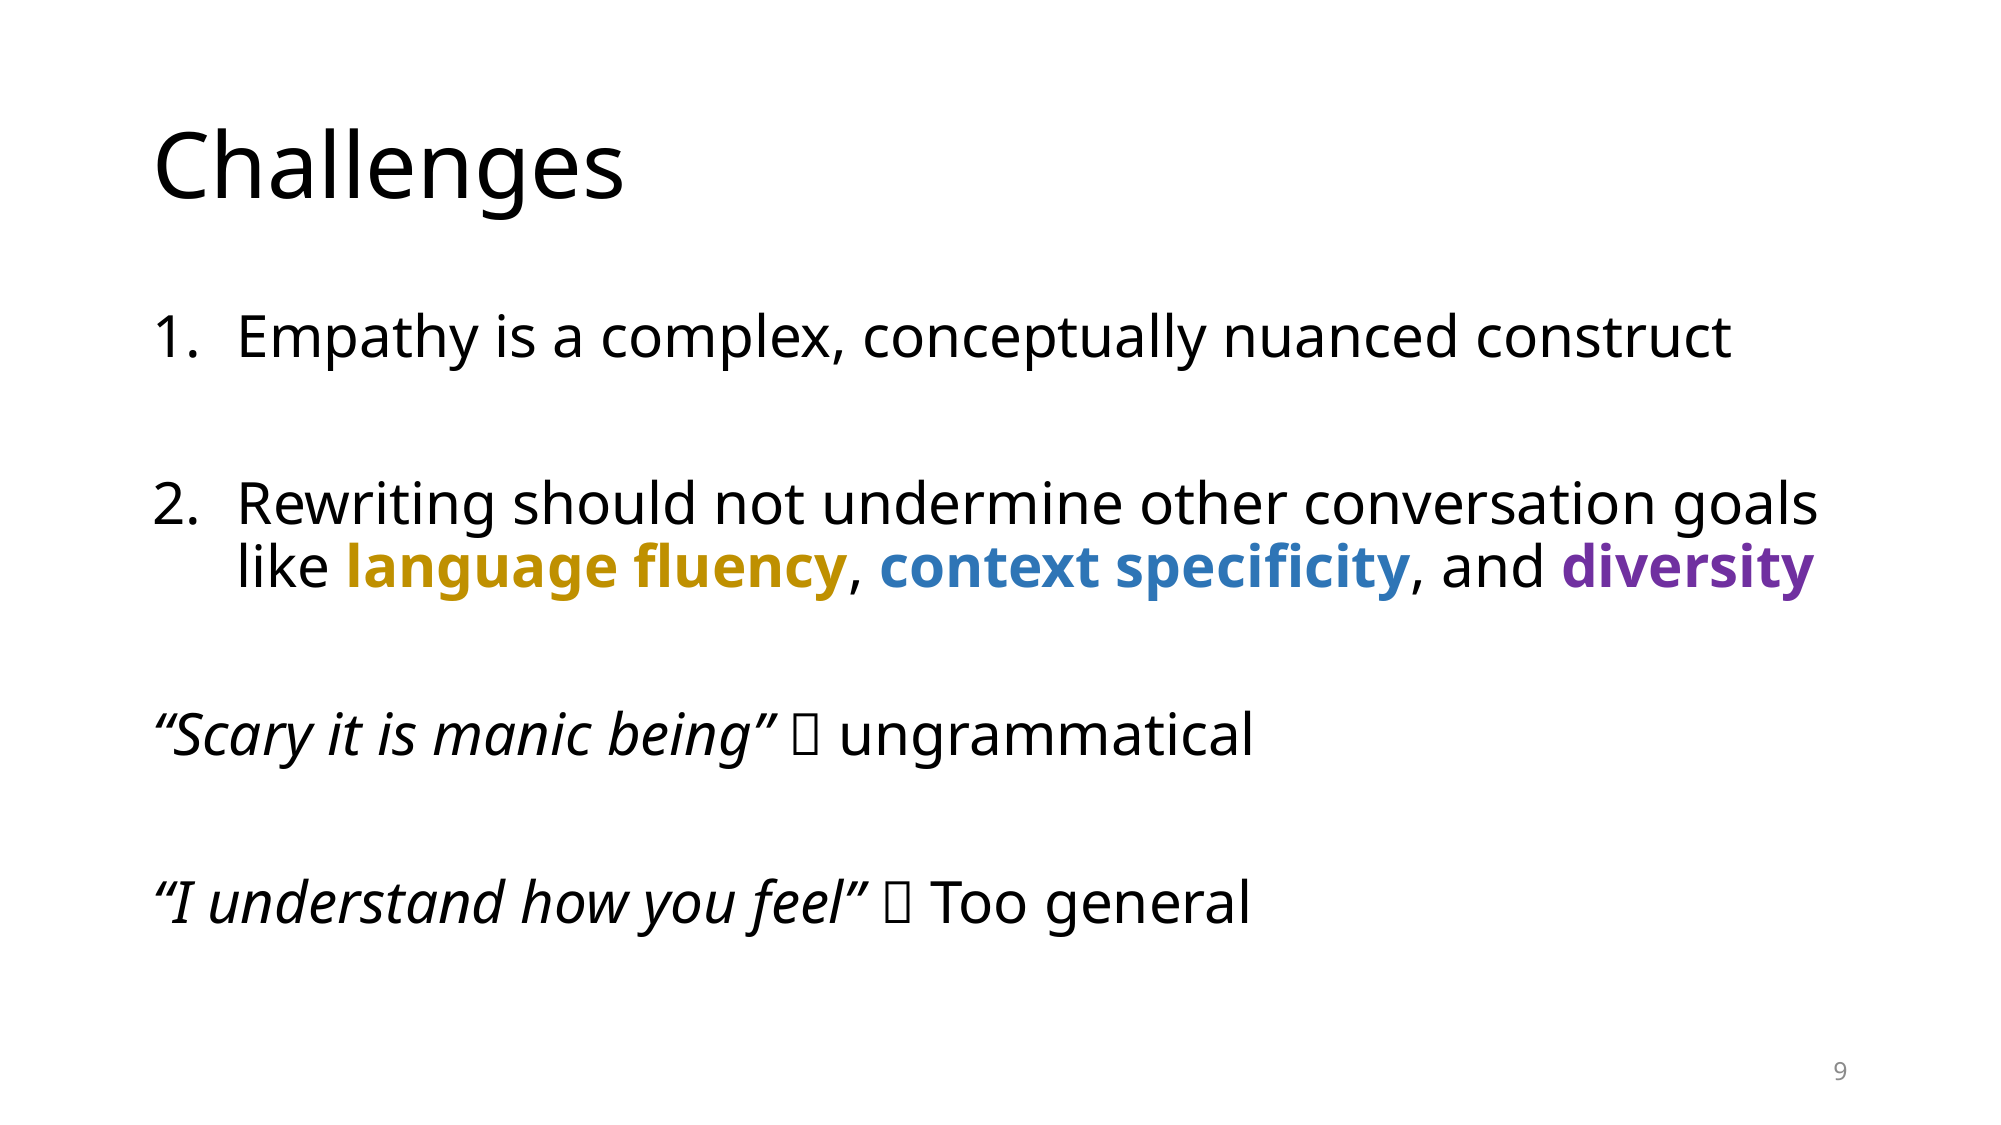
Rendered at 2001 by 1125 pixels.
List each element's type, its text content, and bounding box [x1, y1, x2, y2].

list Empathy is a complex, conceptually nuanced construct Rewriting should not undermine other conversation goals like language fluency, context specificity, and diversity “Scary it is manic being” ❌ ungrammatical “I understand how you feel” ❌ Too general [137, 299, 1863, 1014]
slide_number 9 [1412, 1042, 1863, 1103]
title Challenges [137, 59, 1863, 278]
